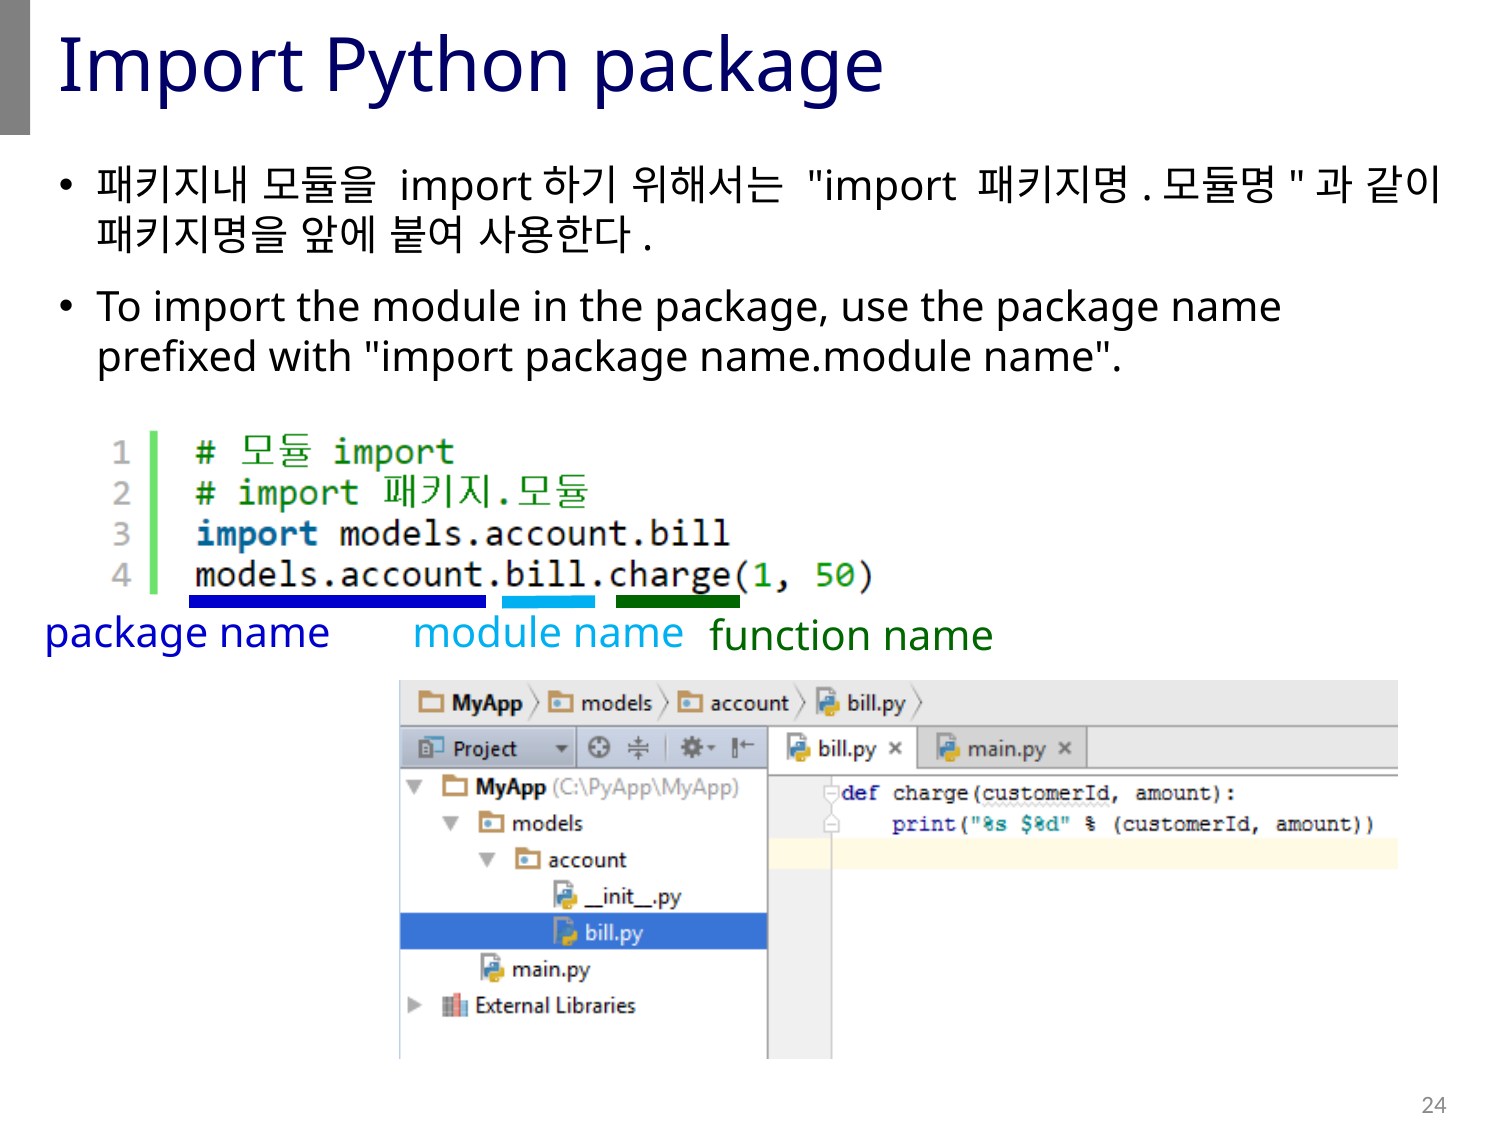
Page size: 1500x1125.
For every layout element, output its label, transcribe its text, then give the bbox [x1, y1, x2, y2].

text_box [42, 598, 409, 664]
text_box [409, 598, 688, 664]
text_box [615, 601, 1000, 668]
slide_number 24 [1124, 1081, 1462, 1125]
title Import Python package [43, 0, 1464, 135]
list 패키지내 모듈을 import하기 위해서는 "import 패키지명.모듈명"과 같이 패키지명을 앞에 붙여 사용한다. To import the module in the package, use the package name prefixed with "import package name.module name". [43, 151, 1464, 1066]
picture [86, 417, 921, 601]
picture [399, 680, 1398, 1059]
